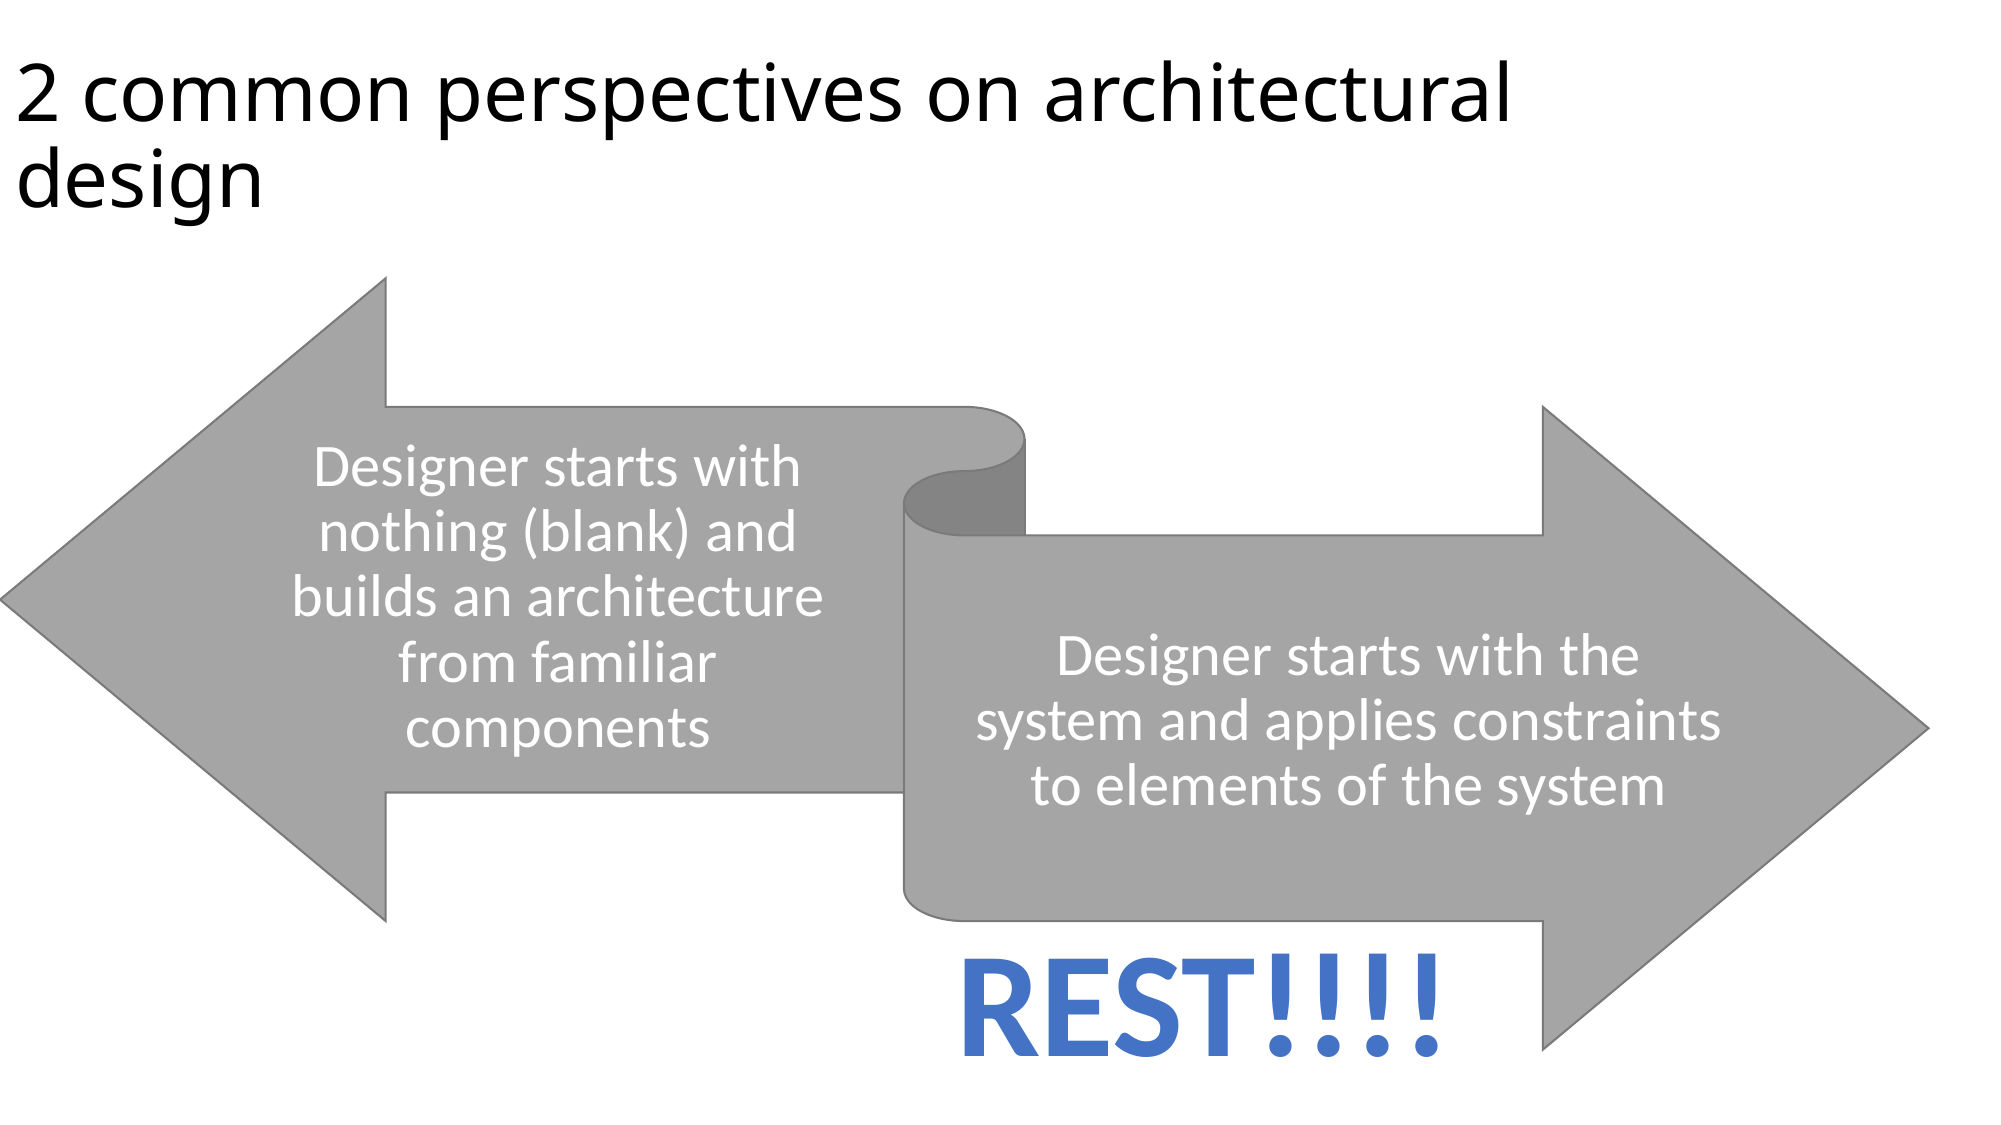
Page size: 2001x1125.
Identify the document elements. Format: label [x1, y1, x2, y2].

text_box [0, 0, 1929, 1125]
